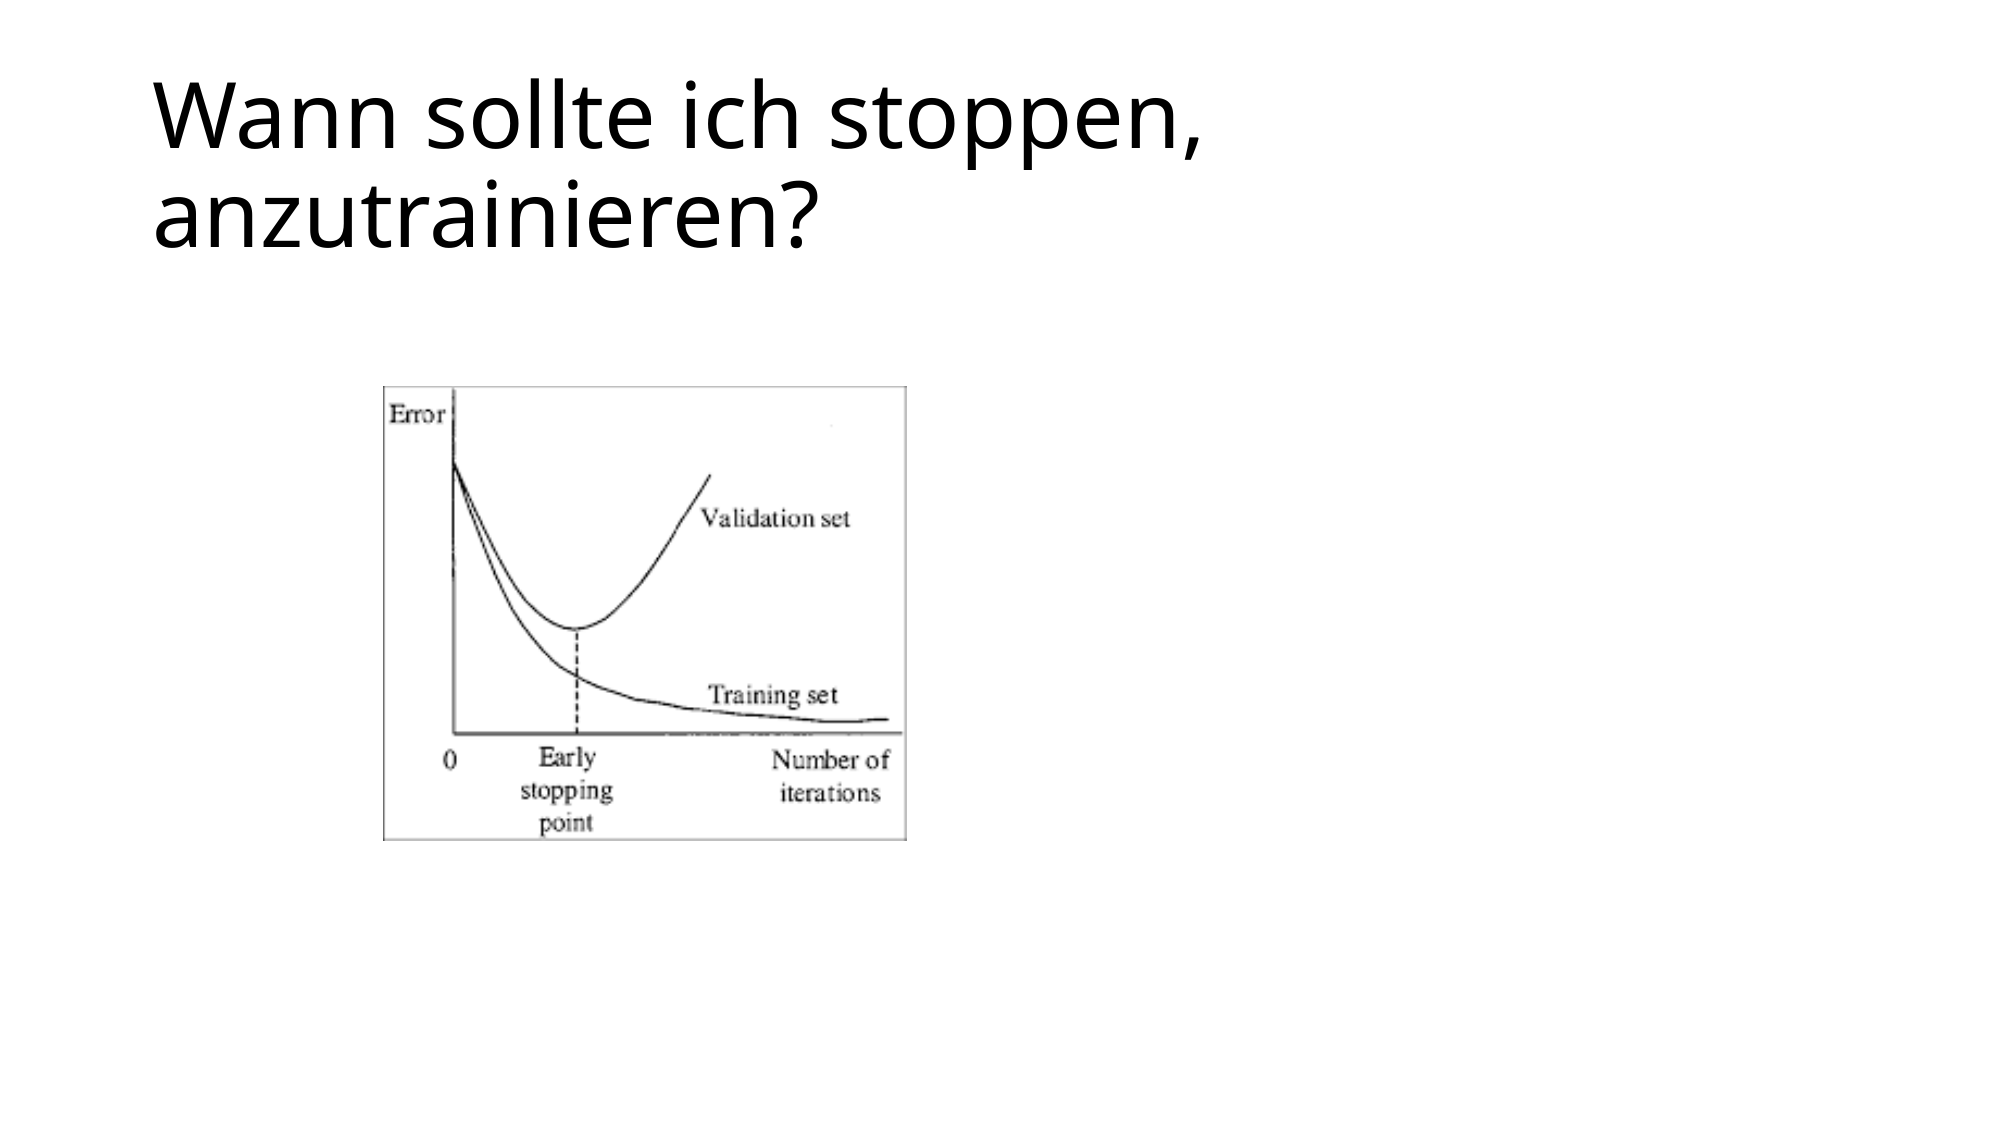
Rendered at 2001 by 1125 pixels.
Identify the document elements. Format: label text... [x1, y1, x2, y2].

picture [382, 386, 907, 841]
title Wann sollte ich stoppen, anzutrainieren? [137, 59, 1863, 278]
